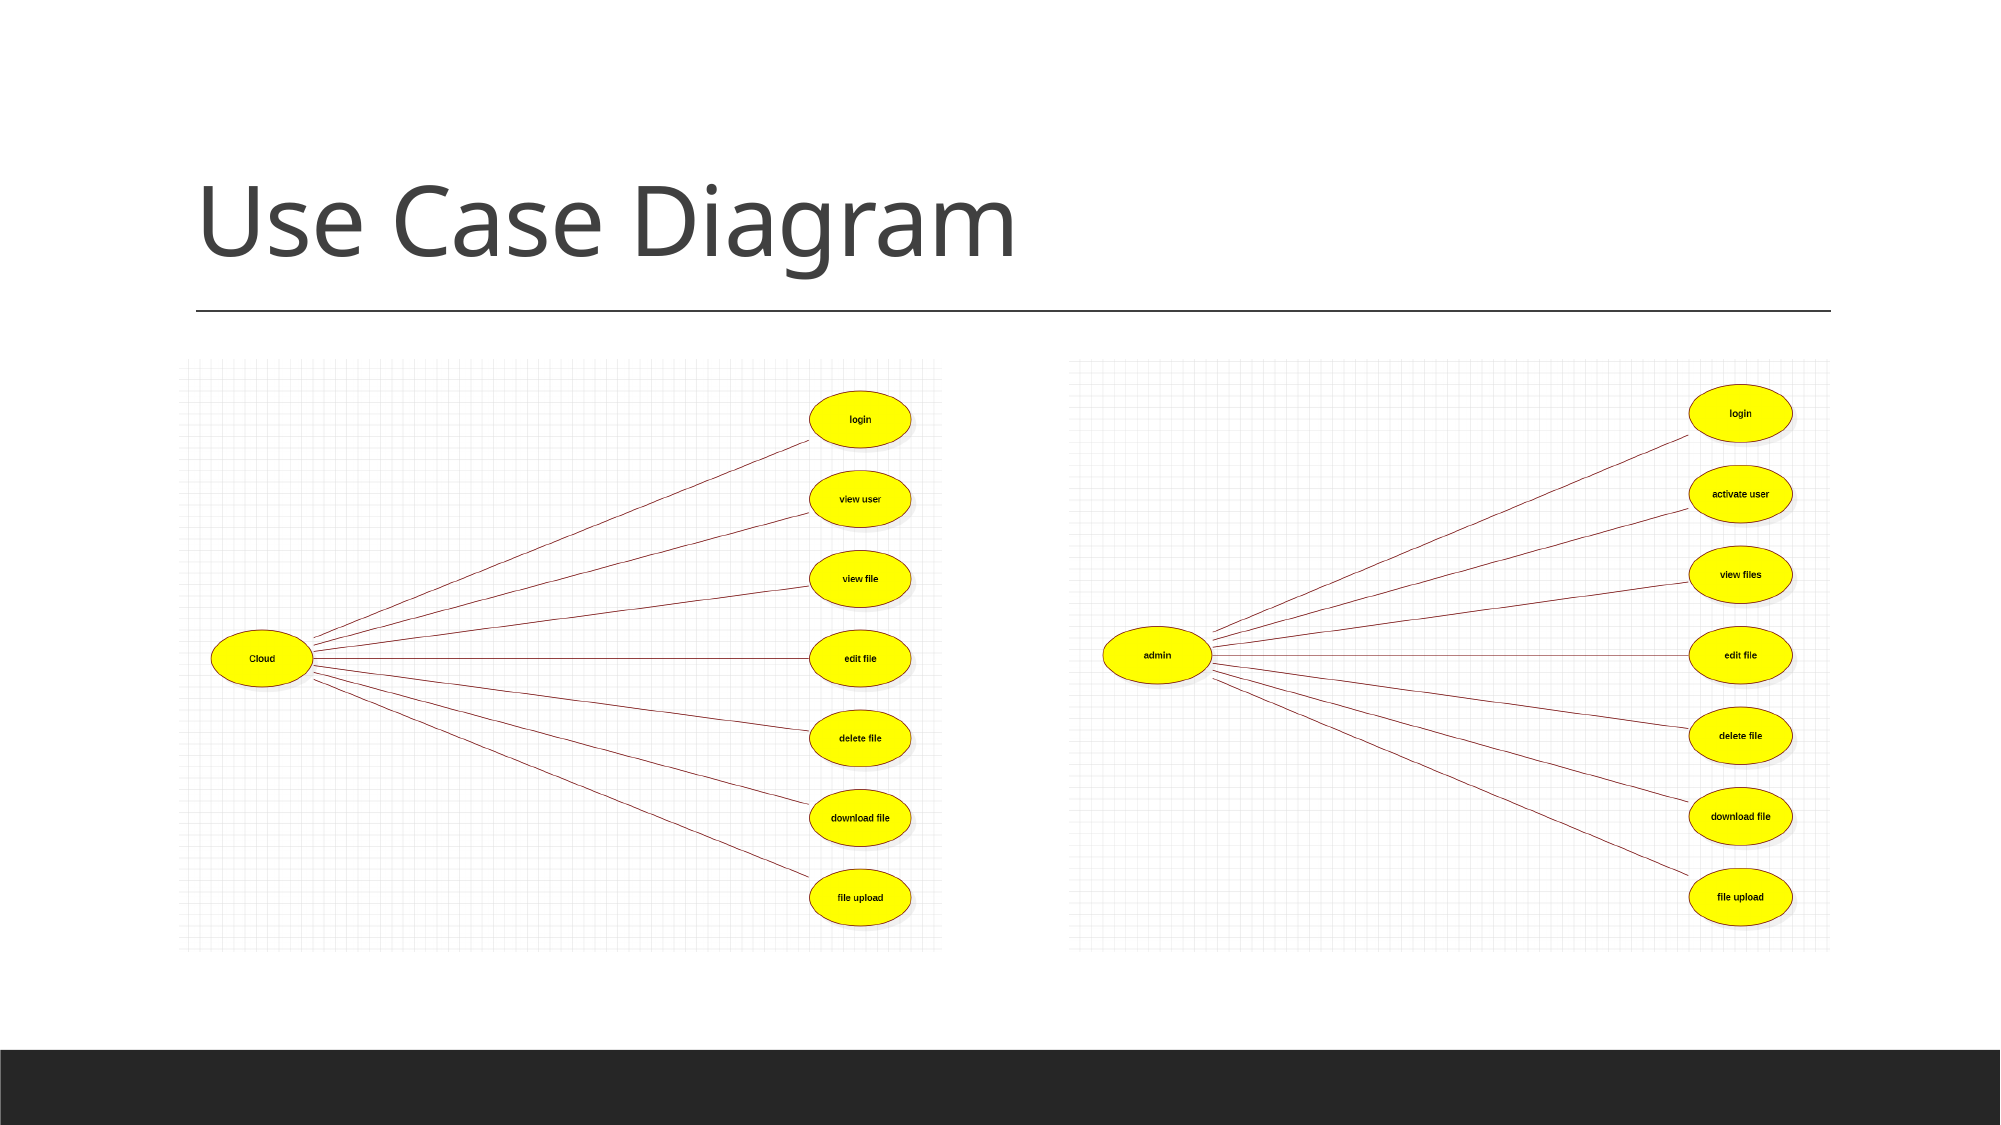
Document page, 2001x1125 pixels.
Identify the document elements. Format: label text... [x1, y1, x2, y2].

title Use Case Diagram [180, 47, 1830, 285]
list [1068, 358, 1831, 952]
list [179, 358, 942, 952]
